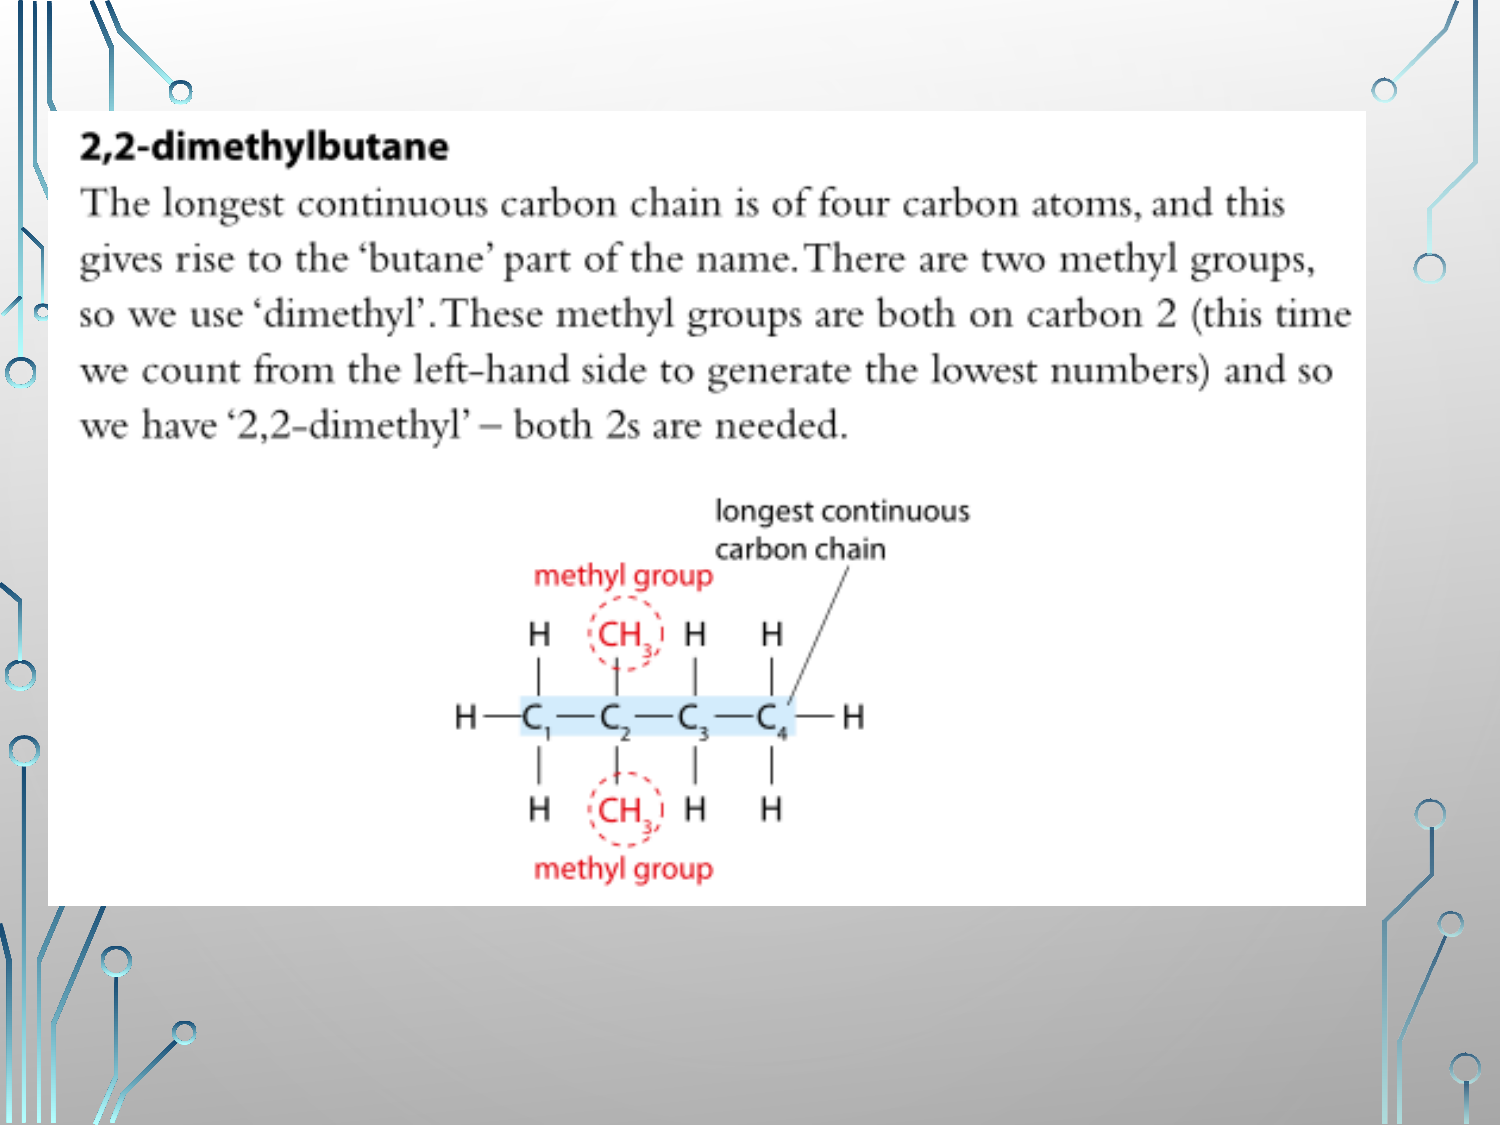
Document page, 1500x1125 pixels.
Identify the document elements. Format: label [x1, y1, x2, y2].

picture [48, 111, 1366, 906]
